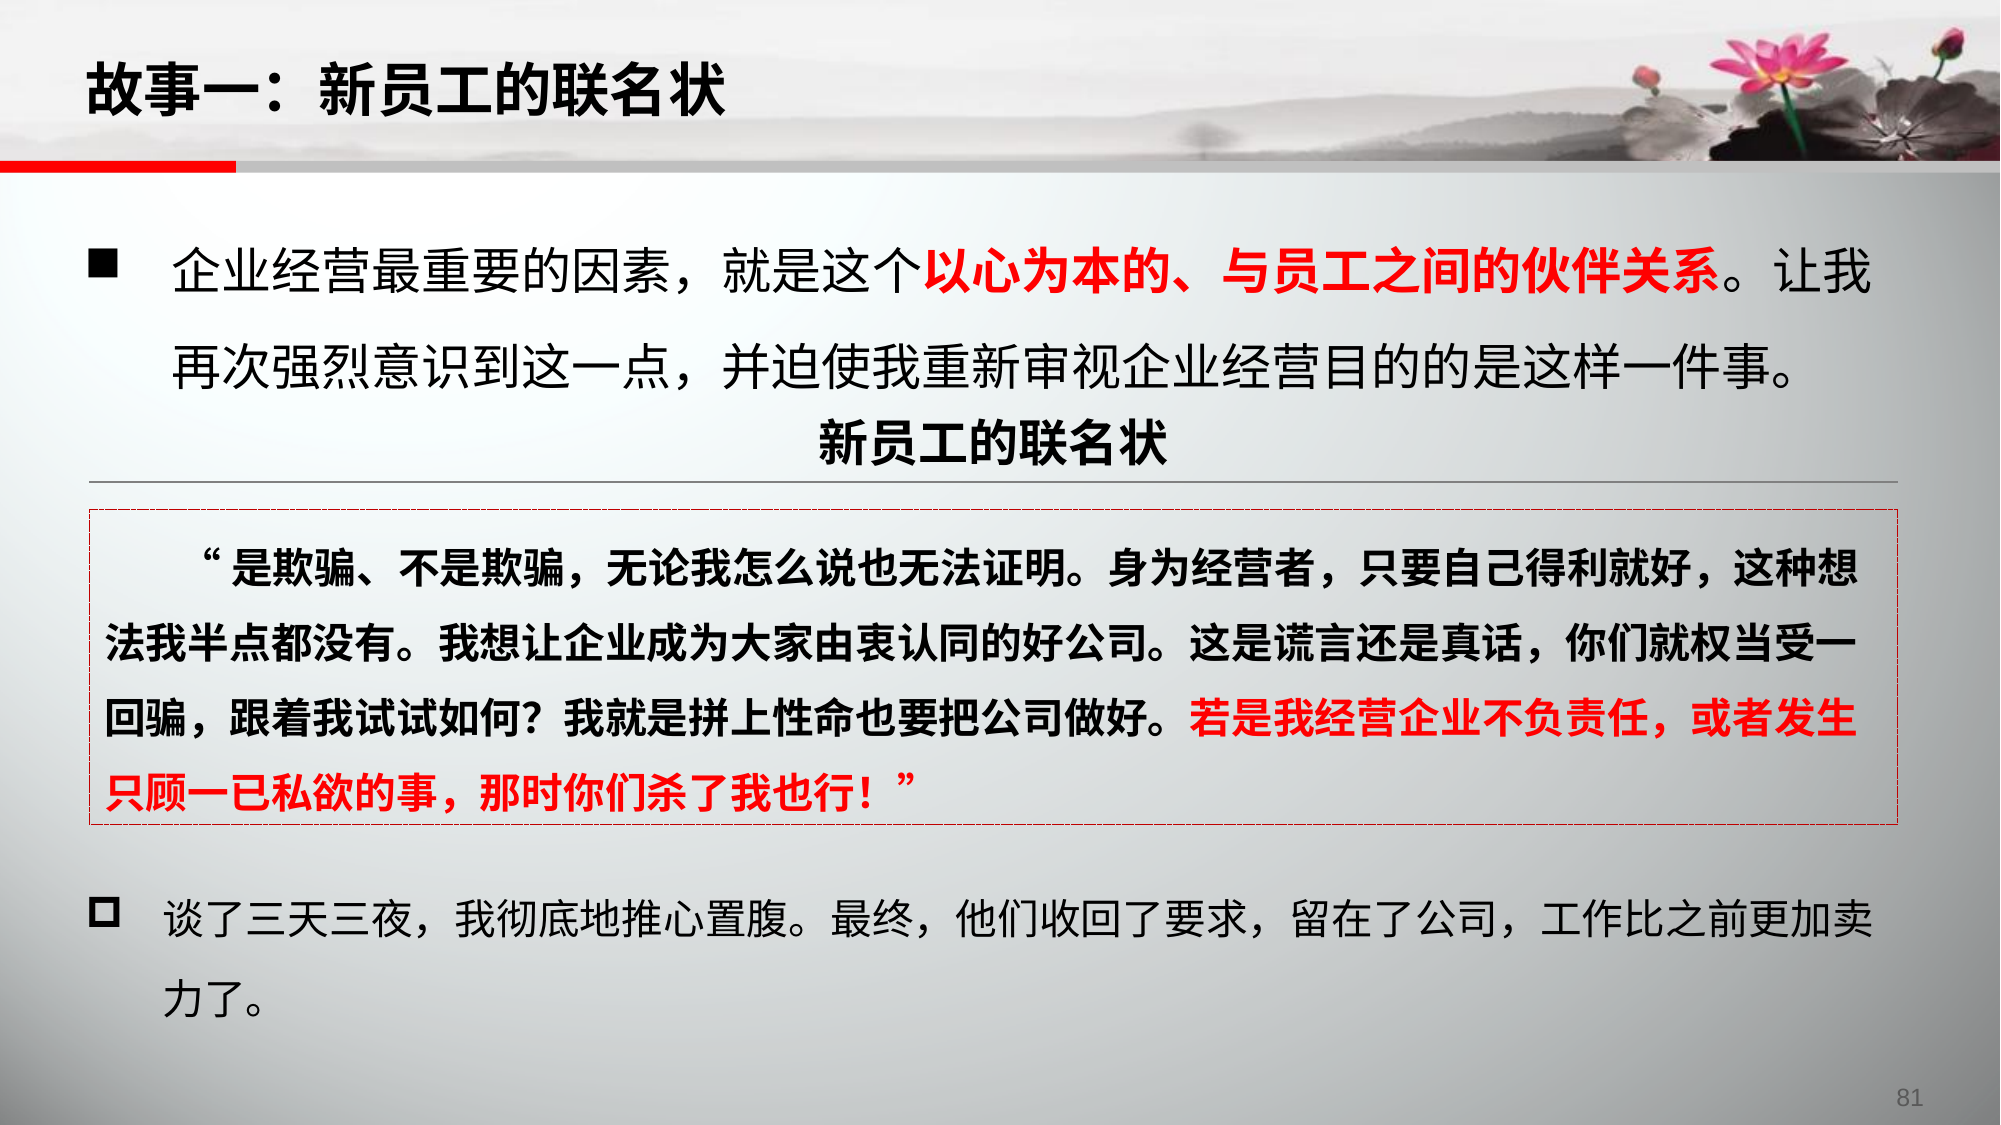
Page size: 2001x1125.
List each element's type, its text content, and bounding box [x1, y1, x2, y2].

list 企业经营最重要的因素，就是这个以心为本的、与员工之间的伙伴关系。让我再次强烈意识到这一点，并迫使我重新审视企业经营目的的是这样一件事。 [69, 196, 1931, 404]
slide_number 81 [1818, 1073, 1940, 1117]
text_box 新员工的联名状 [695, 402, 1292, 480]
picture [0, 173, 2000, 1125]
title 故事一：新员工的联名状 [70, 19, 1520, 157]
text_box 谈了三天三夜，我彻底地推心置腹。最终，他们收回了要求，留在了公司，工作比之前更加卖力了。 [70, 855, 1931, 1041]
text_box “是欺骗、不是欺骗，无论我怎么说也无法证明。身为经营者，只要自己得利就好，这种想法我半点都没有。我想让企业成为大家由衷认同的好公司。这是谎言还是真话，你们就权当受一回骗，跟着我试试如何？我就是拼上性命也要把公司做好。若是我经营企业不负责任，或者发生只顾一已私欲的事，那时你们杀了我也行！” [89, 509, 1898, 825]
picture [0, 0, 2000, 160]
